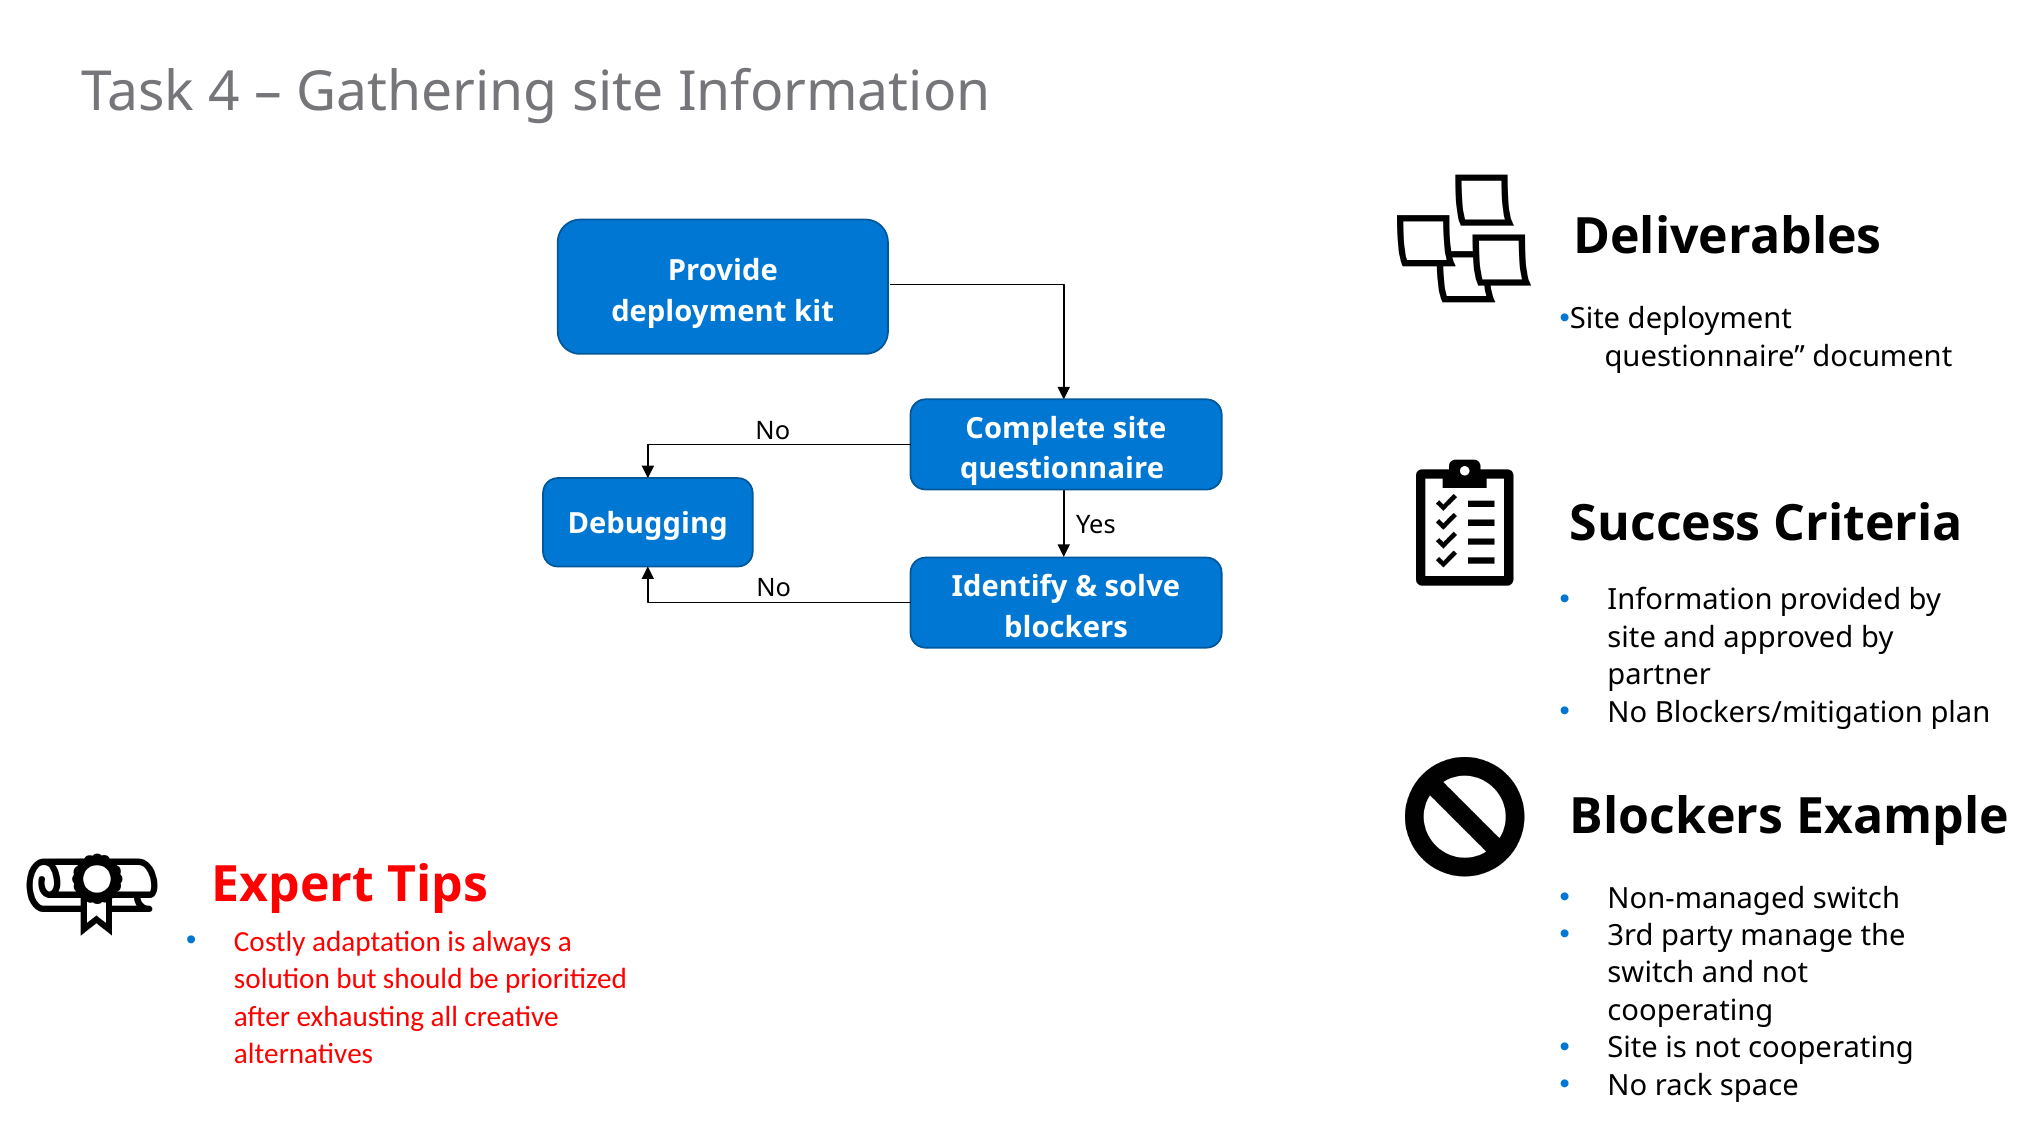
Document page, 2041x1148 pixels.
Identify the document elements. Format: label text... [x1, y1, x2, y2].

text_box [647, 444, 911, 479]
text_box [15, 819, 514, 971]
text_box Information provided by site and approved by partner No Blockers/mitigation plan [1529, 554, 2027, 741]
text_box No [741, 603, 819, 610]
text_box Non-managed switch 3rd party manage the switch and not cooperating Site is not cooperating No rack space [1529, 892, 2005, 1125]
text_box Costly adaptation is always a solution but should be prioritized after exhausting all creative alternatives [156, 895, 702, 1094]
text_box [647, 566, 911, 603]
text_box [1389, 162, 1904, 314]
text_box Complete site questionnaire [909, 398, 1223, 491]
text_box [1389, 447, 1981, 599]
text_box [1389, 741, 2028, 892]
text_box No [741, 559, 819, 566]
text_box Debugging [542, 477, 754, 568]
text_box Yes [1065, 496, 1138, 547]
text_box Provide deployment kit [556, 218, 889, 355]
text_box Identify & solve blockers [909, 556, 1223, 649]
text_box Site deployment questionnaire” document [1529, 273, 2005, 396]
text_box No [740, 402, 818, 444]
text_box Task 4 – Gathering site Information [65, 46, 1873, 138]
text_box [889, 284, 1064, 400]
